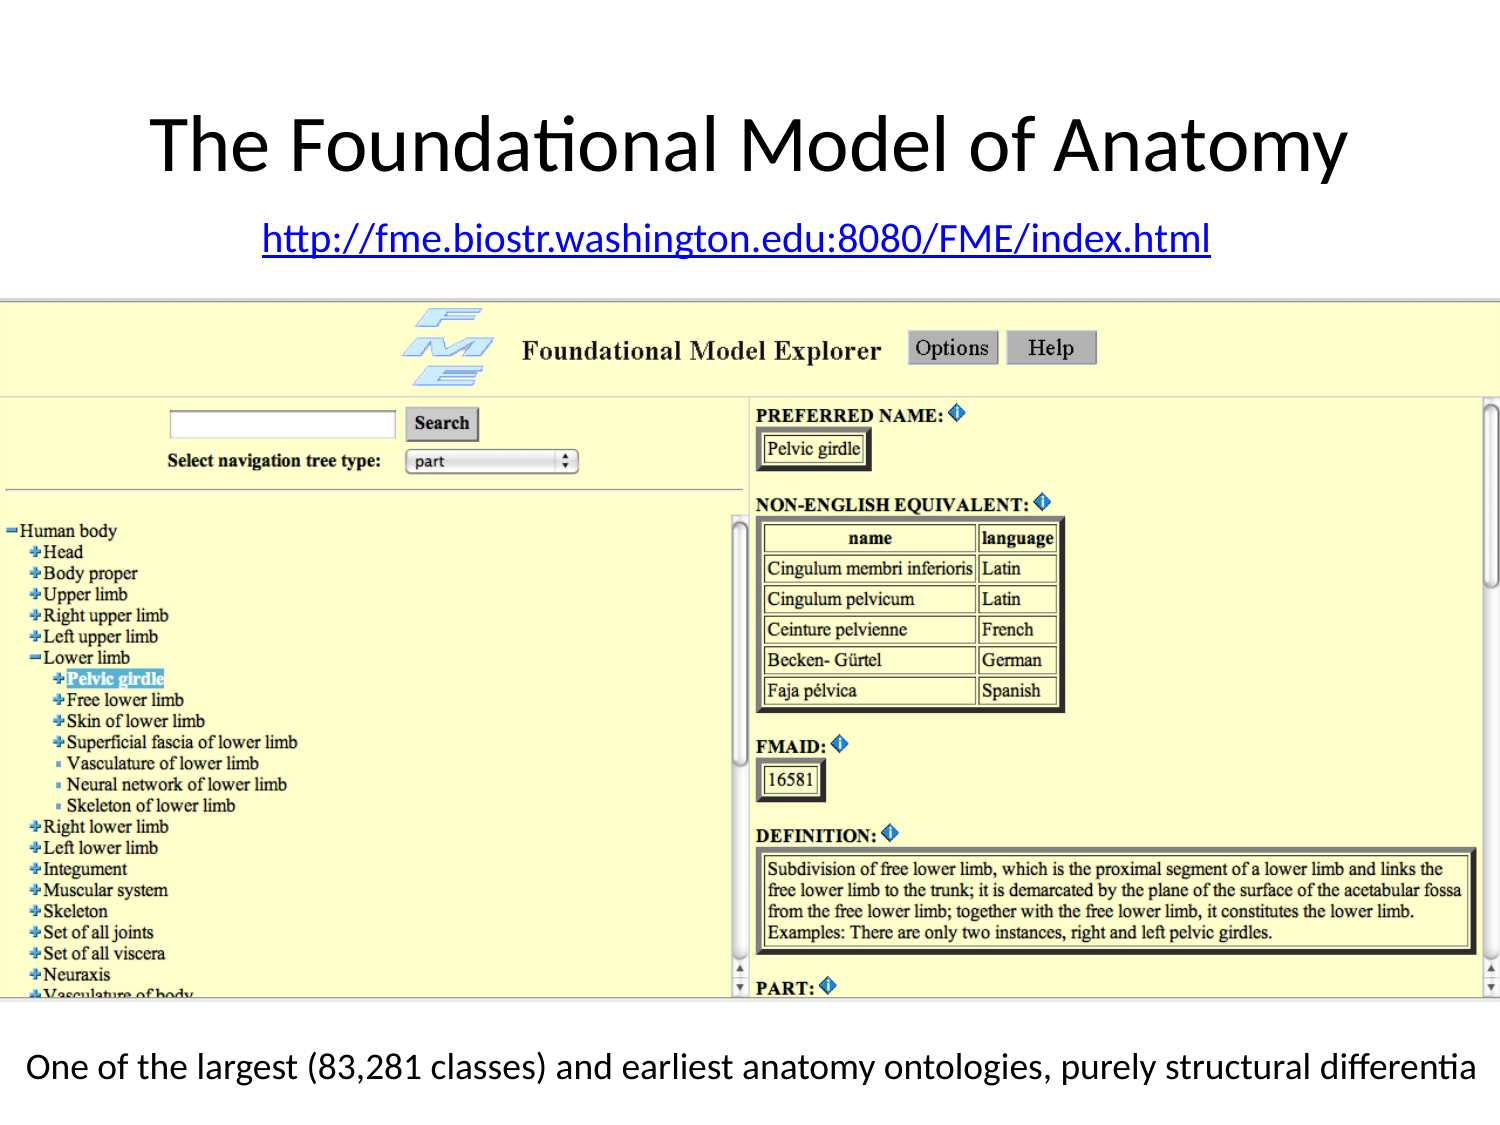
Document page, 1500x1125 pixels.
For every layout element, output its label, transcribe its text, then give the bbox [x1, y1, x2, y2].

picture [0, 298, 1500, 1002]
text_box One of the largest (83,281 classes) and earliest anatomy ontologies, purely structural differentia [11, 1034, 1494, 1095]
text_box http://fme.biostr.washington.edu:8080/FME/index.html [246, 203, 1239, 296]
title The Foundational Model of Anatomy [75, 45, 1425, 233]
